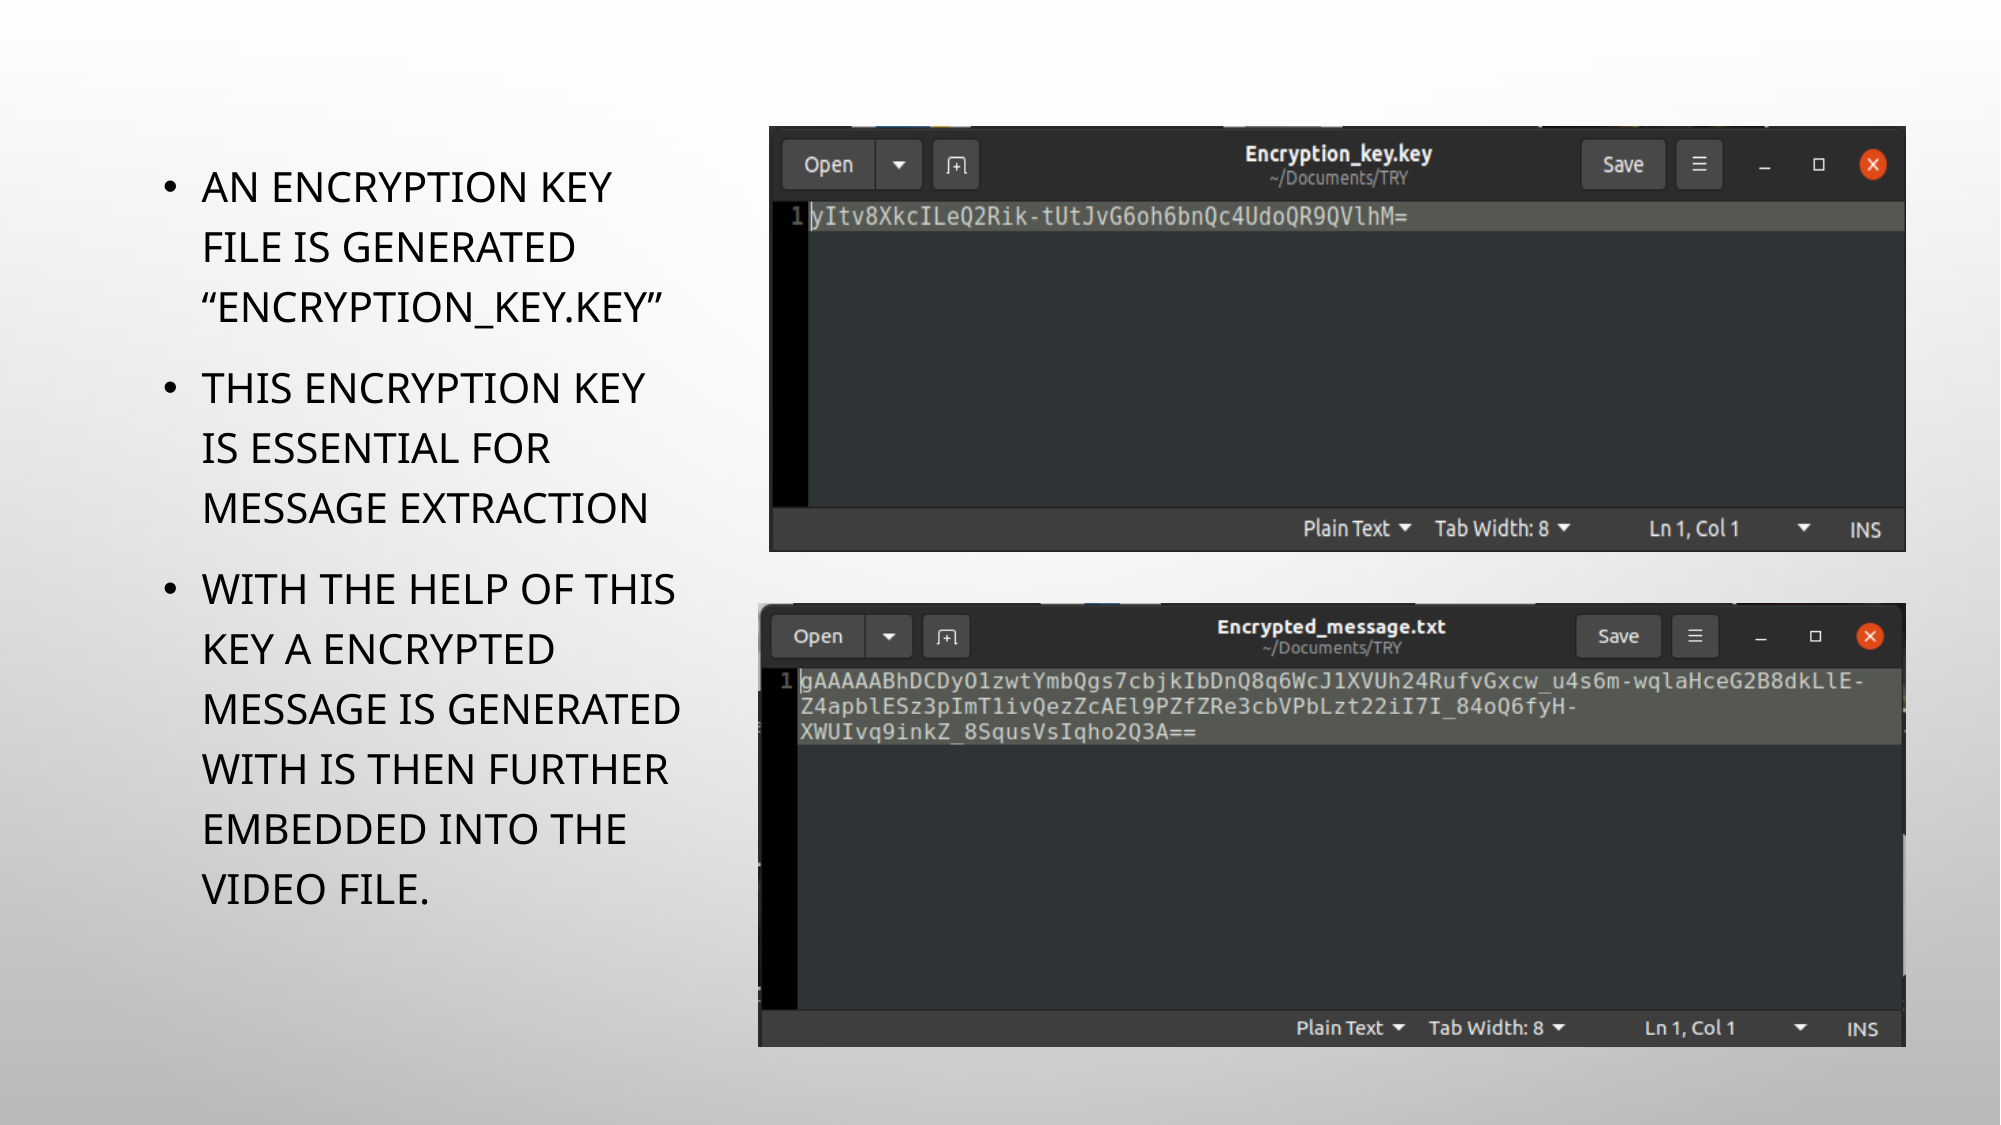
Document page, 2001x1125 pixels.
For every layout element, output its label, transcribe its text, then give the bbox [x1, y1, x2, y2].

picture [0, 0, 2000, 1125]
text_box An Encryption key file is generated “encryption_key.key” This encryption key is essential for message extraction With the help of this key a encrypted message is generated with is then further embedded into the video file. [148, 143, 703, 1009]
